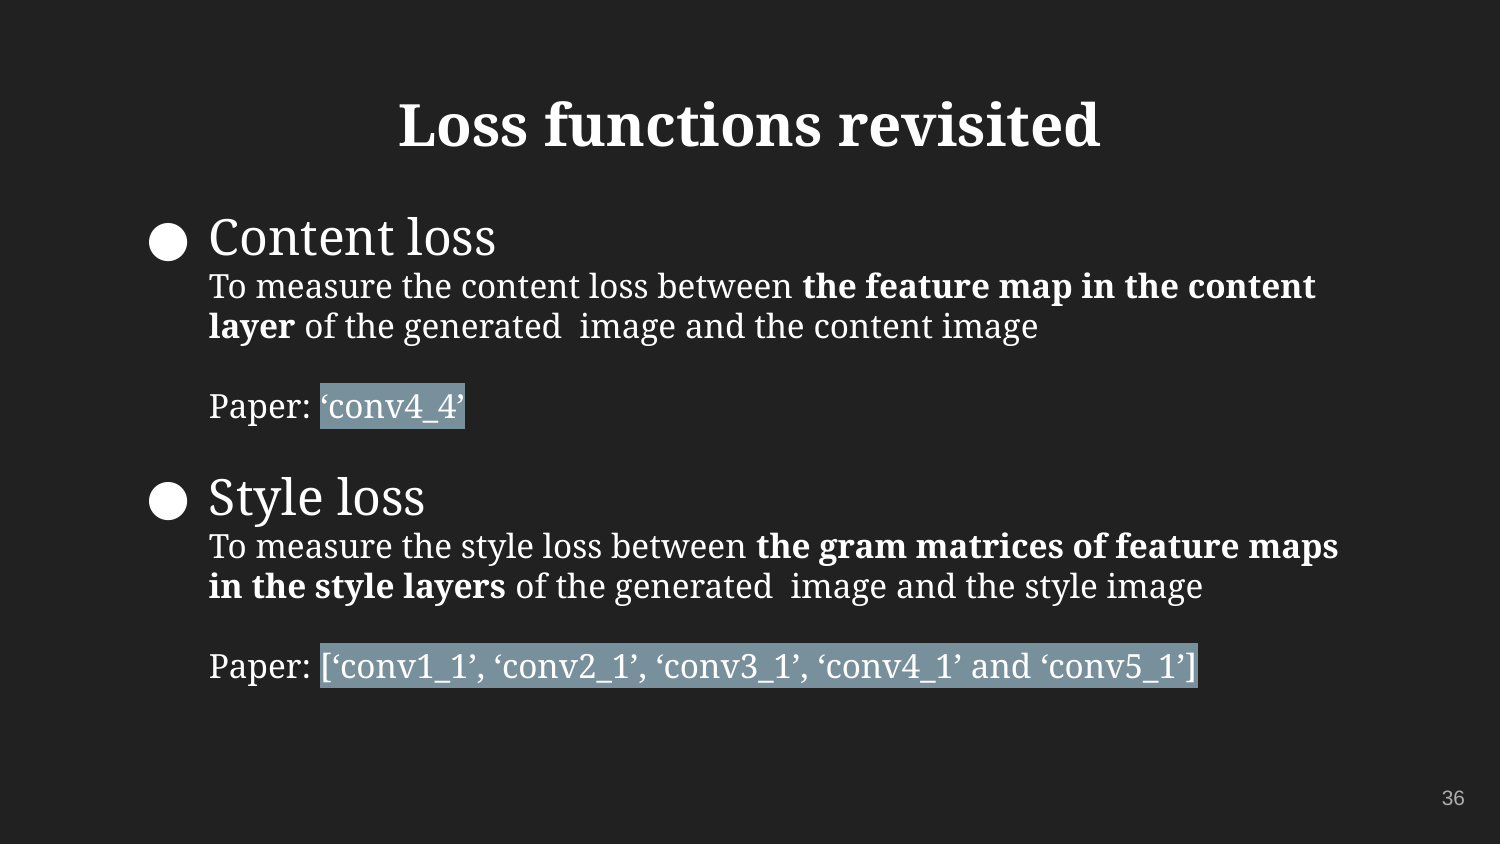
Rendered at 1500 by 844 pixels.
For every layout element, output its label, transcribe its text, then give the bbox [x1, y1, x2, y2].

slide_number ‹#› [1389, 764, 1480, 830]
title Loss functions revisited [51, 72, 1449, 167]
text_box Content loss To measure the content loss between the feature map in the content layer of the generated image and the content image Paper: ‘conv4_4’ Style loss To measure the style loss between the gram matrices of feature maps in the style layers of the generated image and the style image Paper: [‘conv1_1’, ‘conv2_1’, ‘conv3_1’, ‘conv4_1’ and ‘conv5_1’] [118, 190, 1382, 822]
